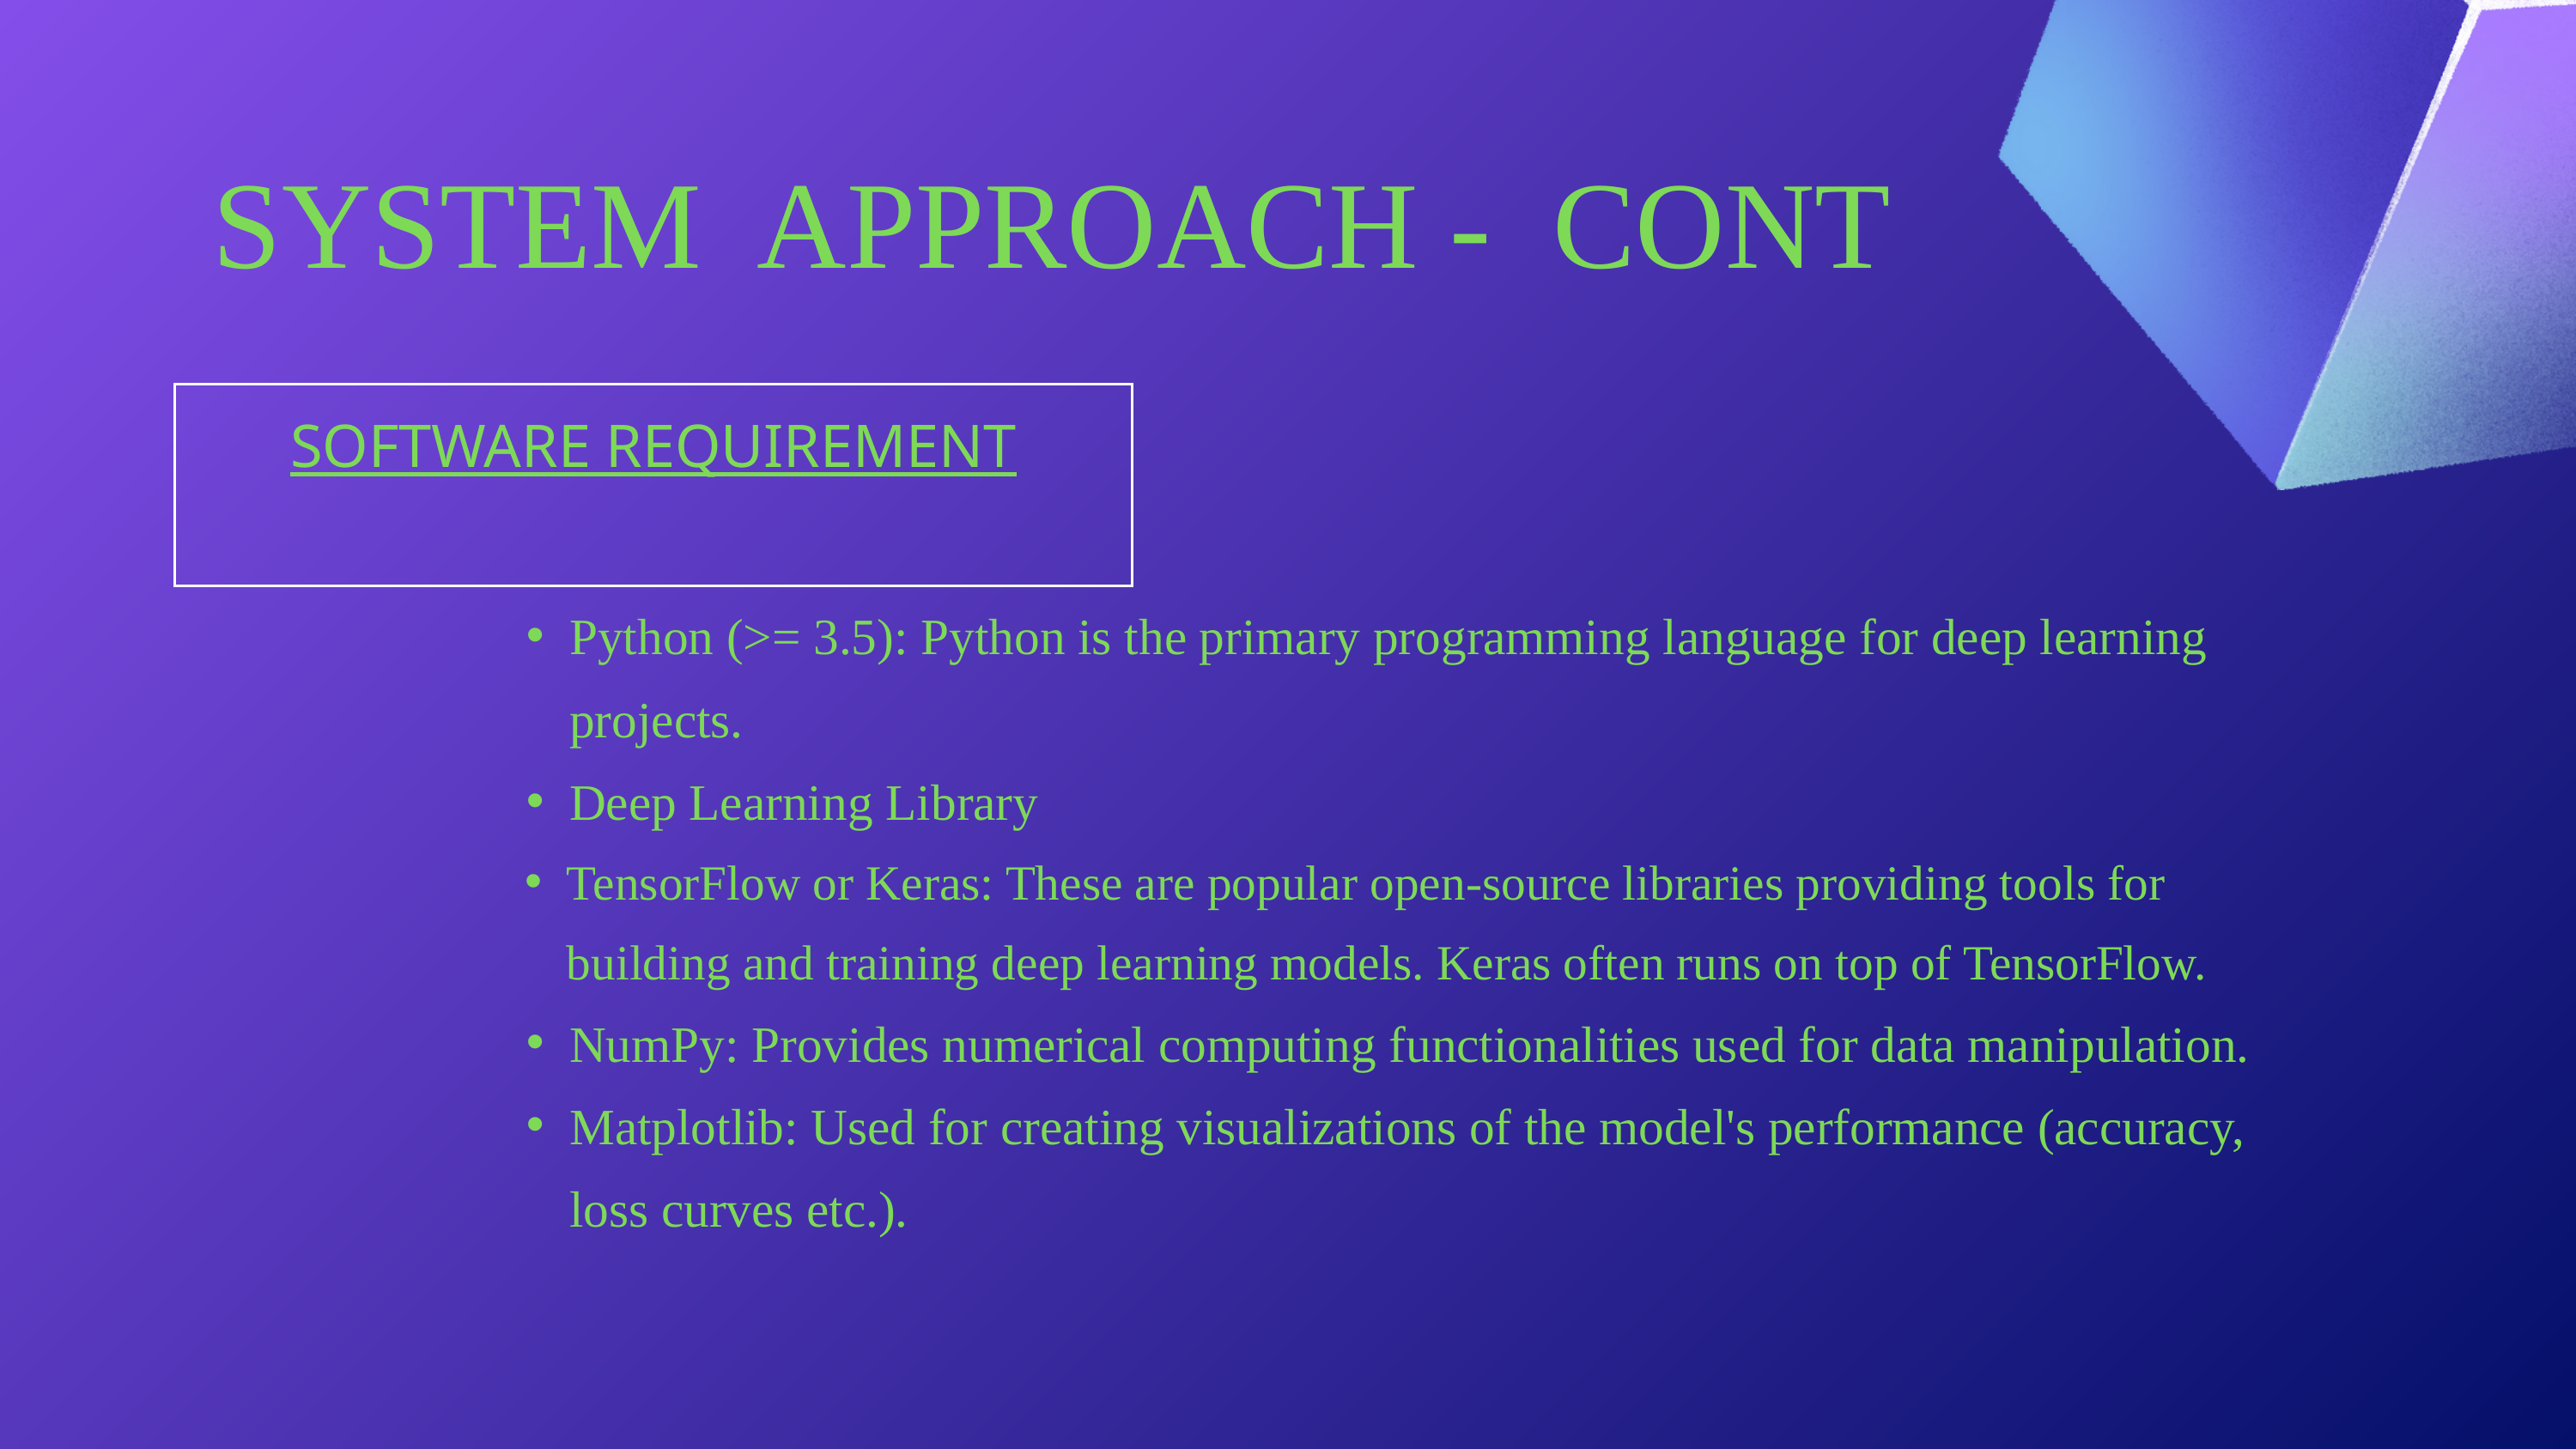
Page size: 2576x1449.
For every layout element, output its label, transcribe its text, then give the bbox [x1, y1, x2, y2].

text_box Python (>= 3.5): Python is the primary programming language for deep learning projects. Deep Learning Library TensorFlow or Keras: These are popular open-source libraries providing tools for building and training deep learning models. Keras often runs on top of TensorFlow. NumPy: Provides numerical computing functionalities used for data manipulation. Matplotlib: Used for creating visualizations of the model's performance (accuracy, loss curves etc.). [483, 582, 2328, 1312]
text_box [1990, 0, 2576, 490]
text_box SYSTEM APPROACH - CONT [212, 203, 2189, 294]
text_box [174, 384, 1133, 586]
